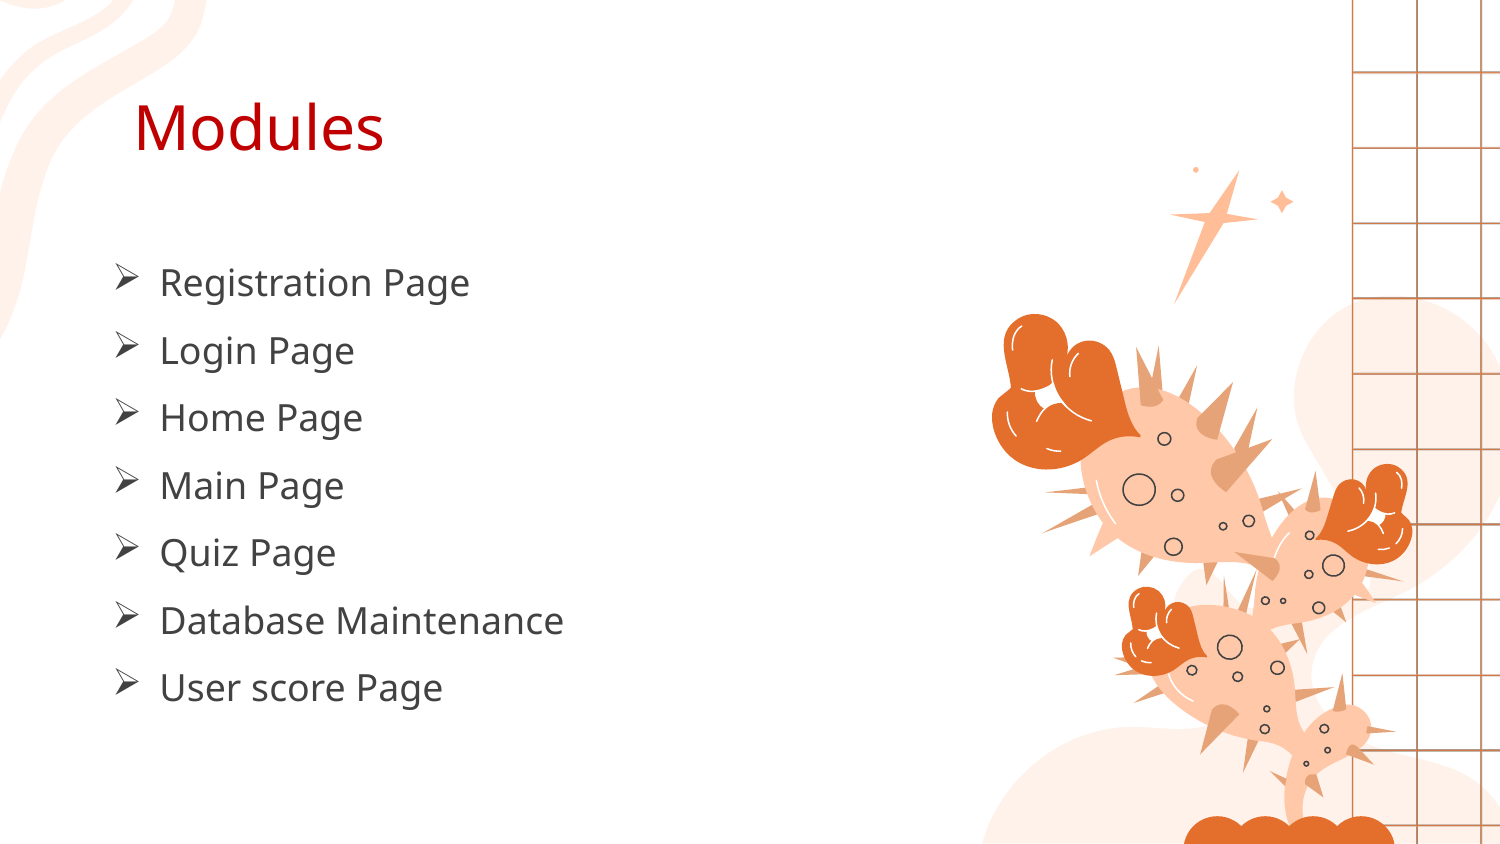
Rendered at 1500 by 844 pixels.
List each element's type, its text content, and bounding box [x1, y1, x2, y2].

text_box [991, 313, 1413, 844]
title Modules [118, 72, 1382, 167]
subtitle Registration Page Login Page Home Page Main Page Quiz Page Database Maintenance User score Page [97, 202, 791, 844]
picture [1352, 0, 1500, 844]
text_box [1169, 166, 1294, 305]
